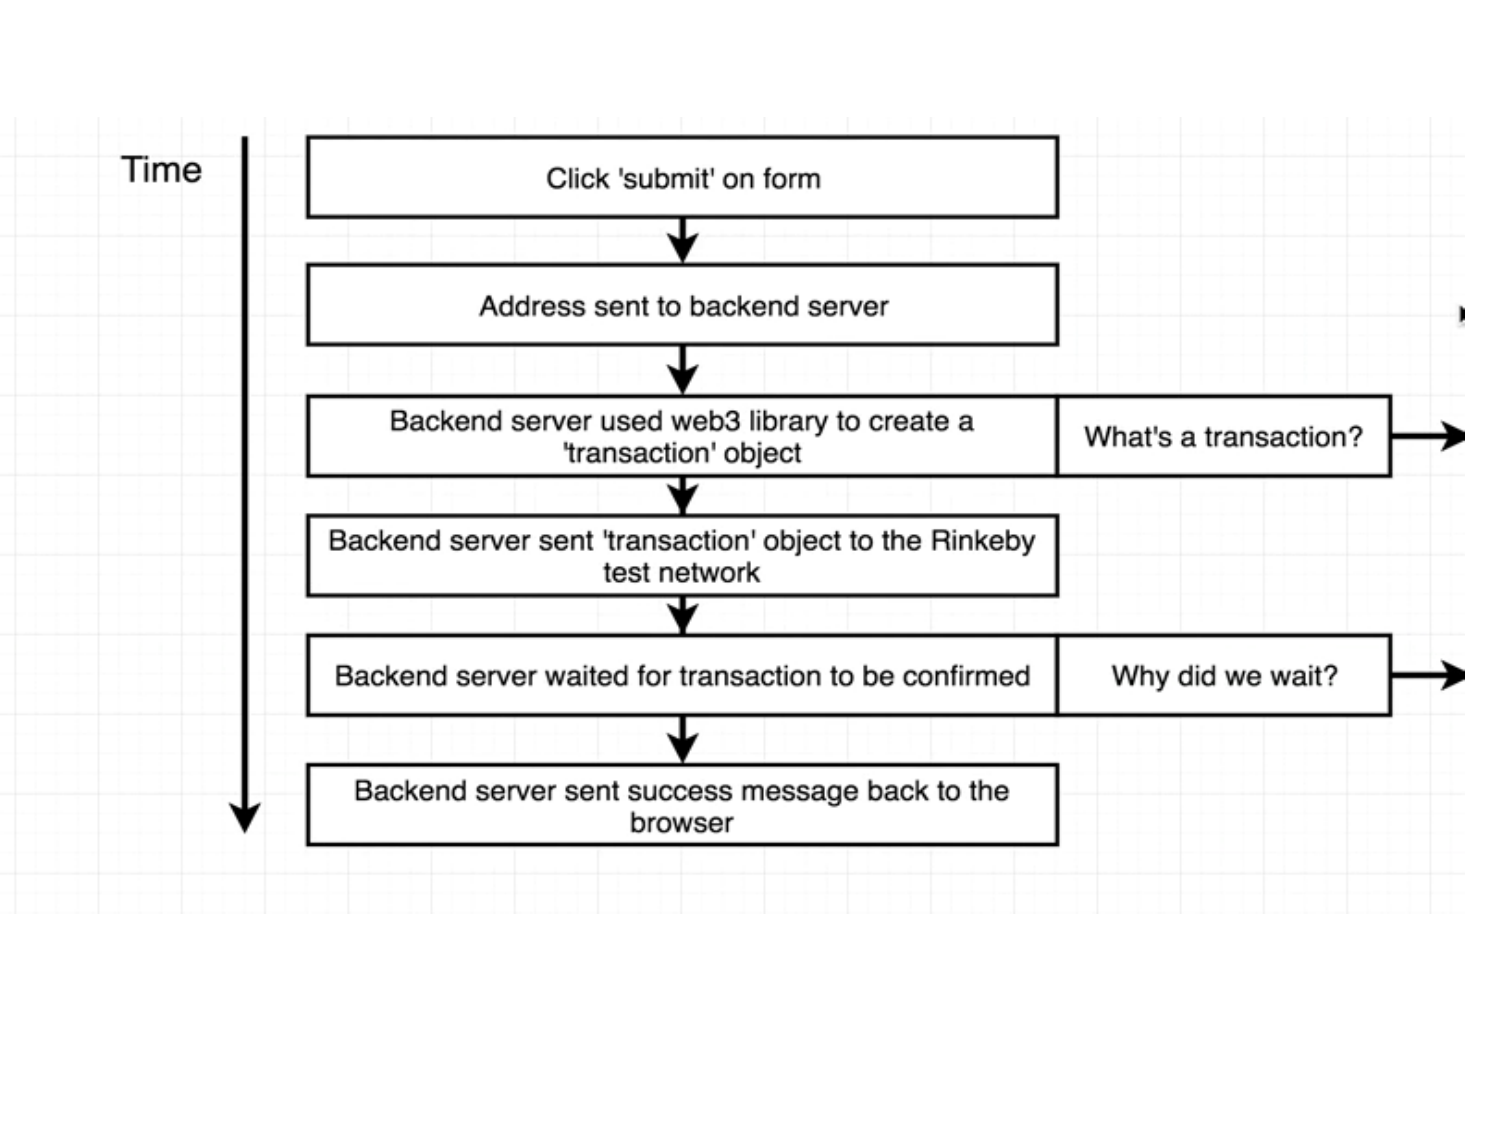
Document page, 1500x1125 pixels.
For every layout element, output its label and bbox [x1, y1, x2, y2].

picture [0, 116, 1466, 915]
